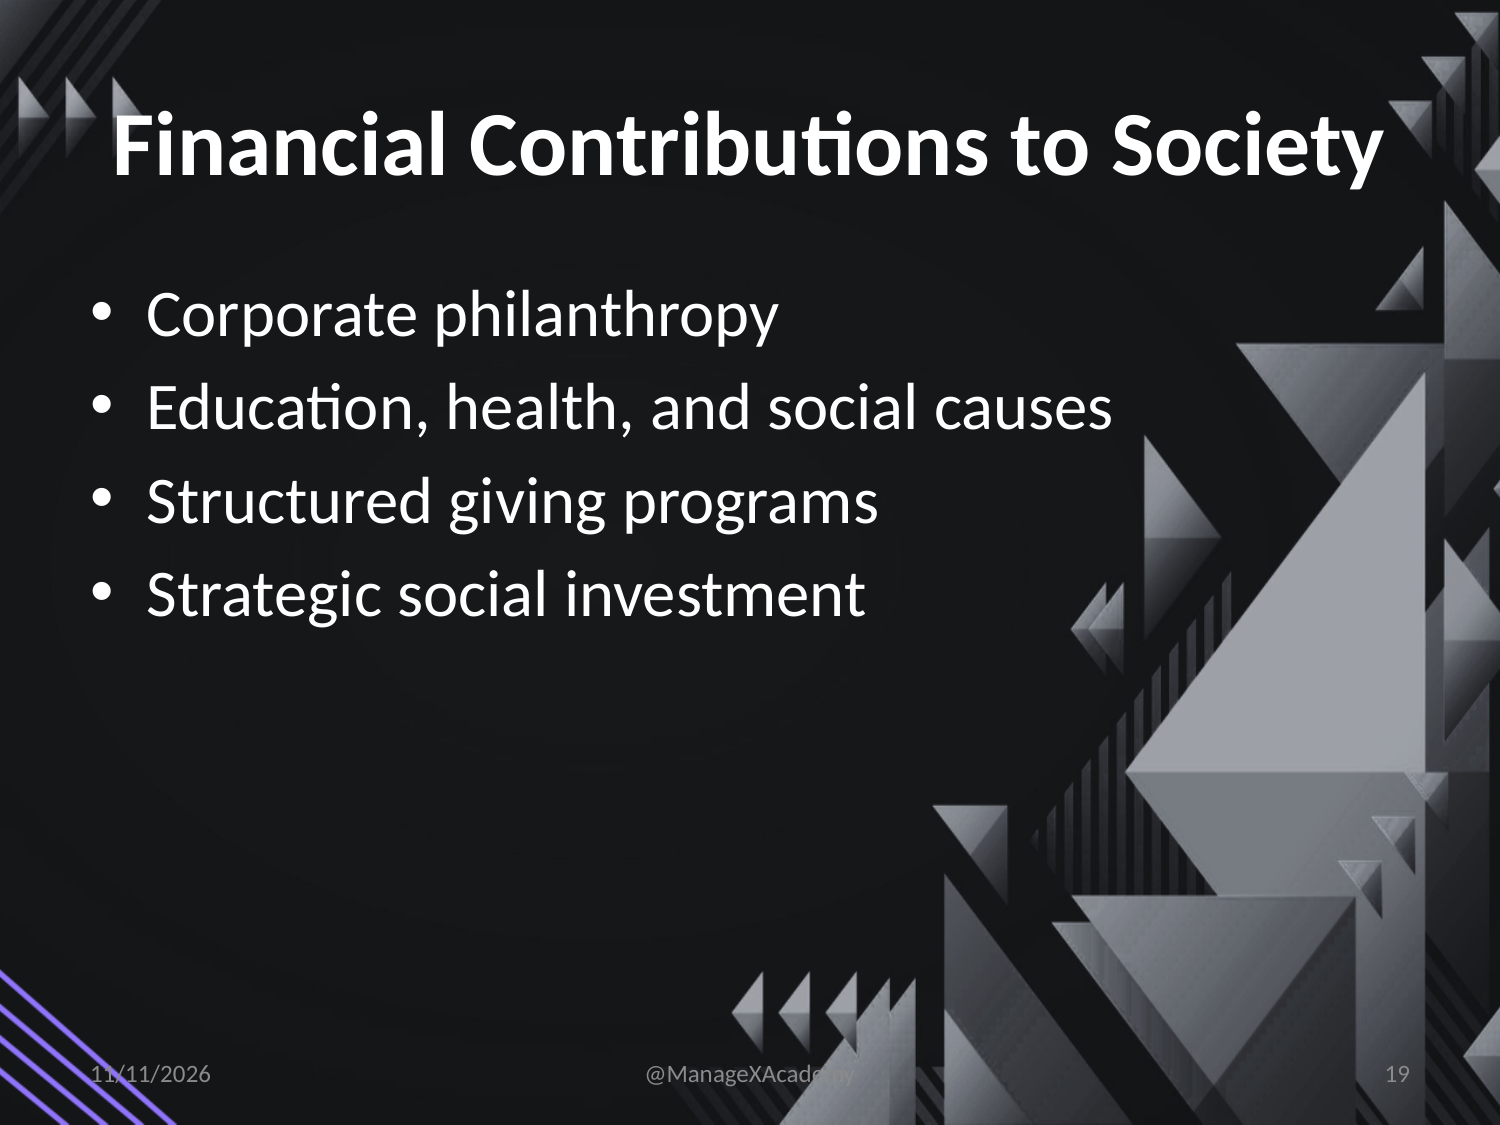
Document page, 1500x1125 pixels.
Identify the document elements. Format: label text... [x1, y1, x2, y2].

picture [0, 0, 1500, 1125]
footer @ManageXAcademy [512, 1042, 988, 1103]
slide_number 19 [1074, 1042, 1425, 1103]
list Corporate philanthropy Education, health, and social causes Structured giving programs Strategic social investment [75, 262, 1425, 1005]
title Financial Contributions to Society [75, 45, 1425, 233]
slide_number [75, 1042, 425, 1103]
